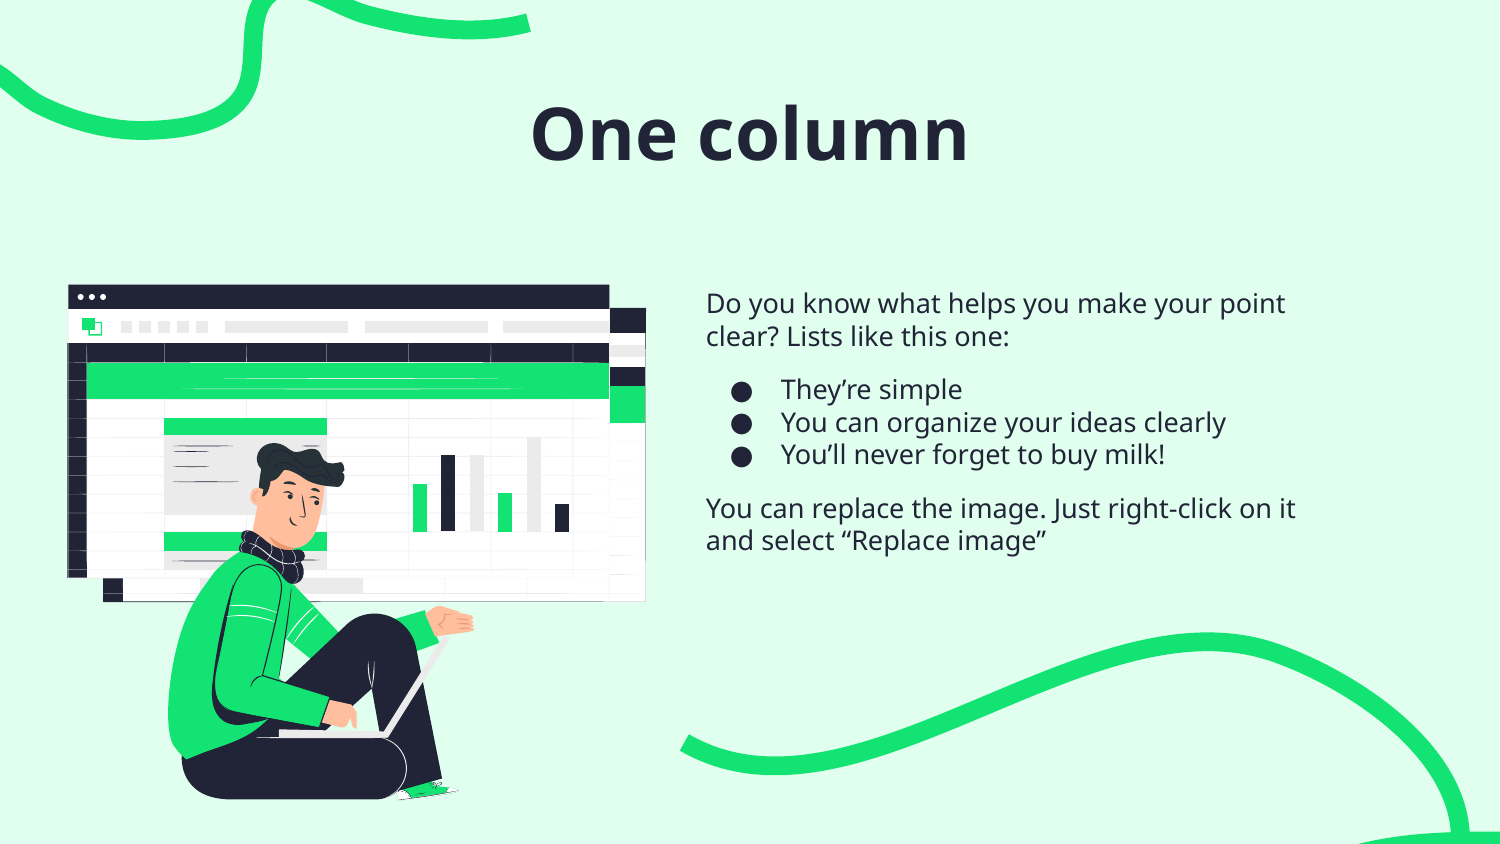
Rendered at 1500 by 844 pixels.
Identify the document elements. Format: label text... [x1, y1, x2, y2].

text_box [66, 283, 647, 603]
title One column [118, 72, 1382, 167]
text_box [0, 0, 529, 131]
list Do you know what helps you make your point clear? Lists like this one: They’re simple You can organize your ideas clearly You’ll never forget to buy milk! You can replace the image. Just right-click on it and select “Replace image” [690, 271, 1364, 598]
text_box [684, 641, 1500, 844]
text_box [163, 442, 475, 802]
